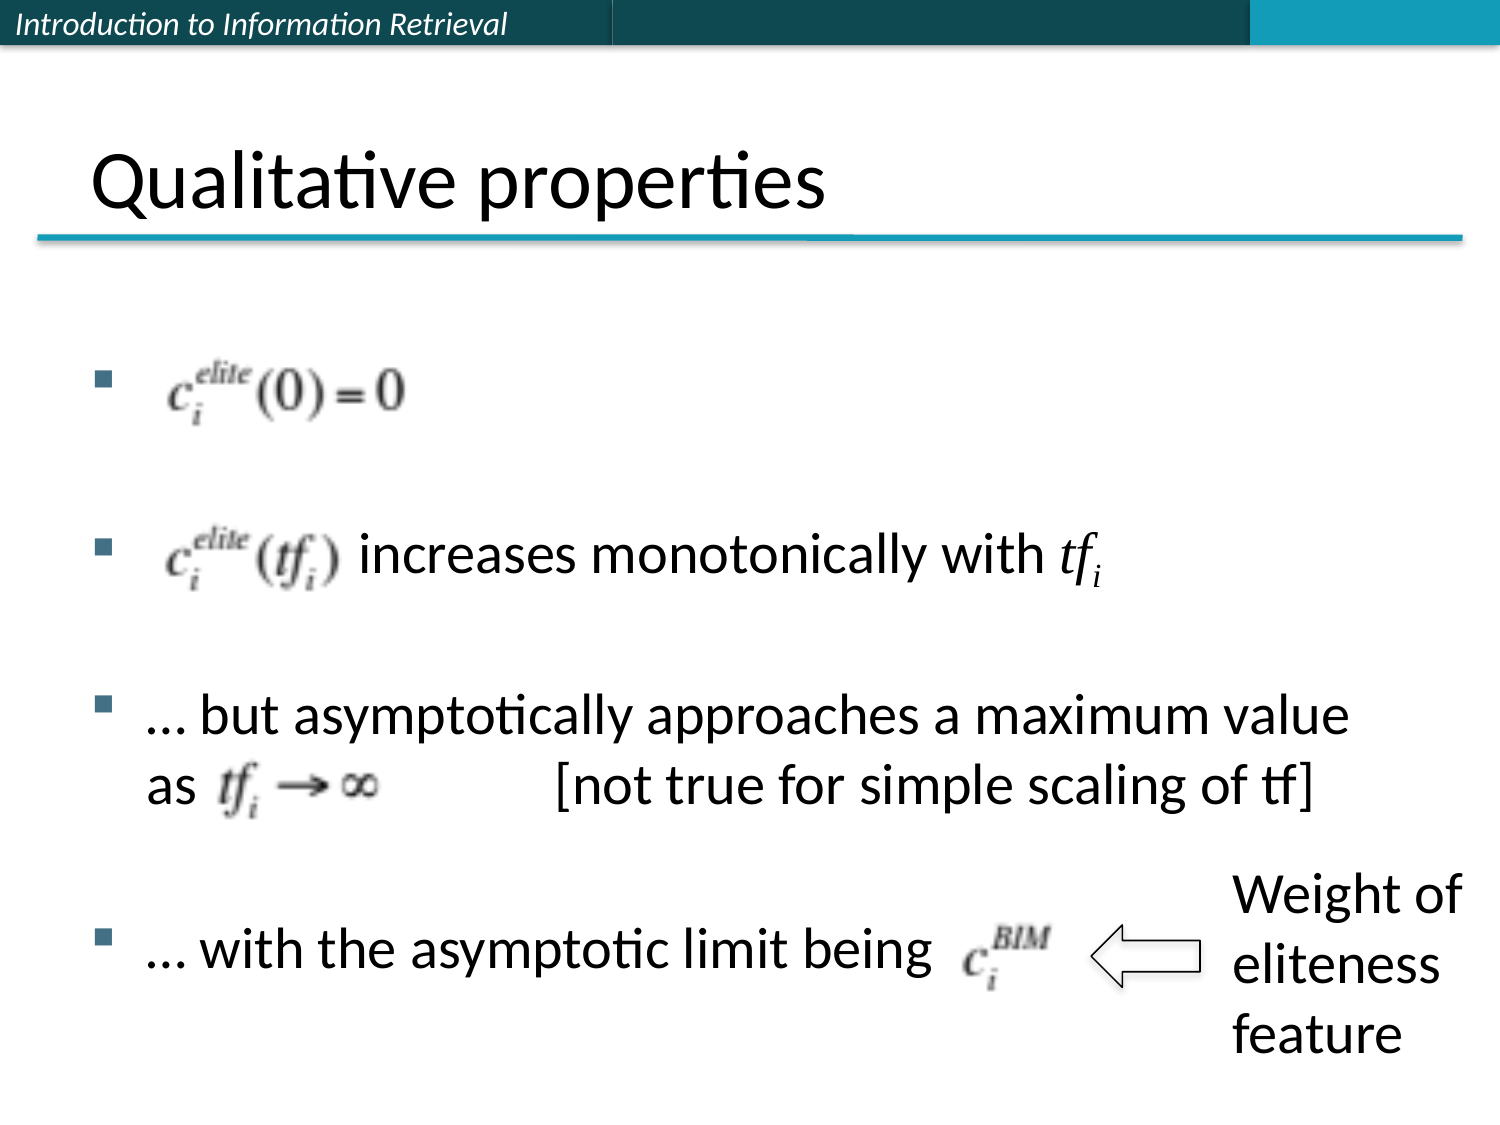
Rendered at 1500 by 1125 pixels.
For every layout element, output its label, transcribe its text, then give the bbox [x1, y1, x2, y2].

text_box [162, 347, 410, 435]
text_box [212, 749, 387, 828]
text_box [957, 912, 1063, 1001]
text_box Weight of eliteness feature [1217, 847, 1479, 1073]
list increases monotonically with tfi … but asymptotically approaches a maximum value as [not true for simple scaling of tf] … with the asymptotic limit being [75, 262, 1425, 1075]
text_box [159, 512, 343, 601]
text_box [1090, 924, 1201, 989]
title Qualitative properties [75, 45, 1425, 233]
